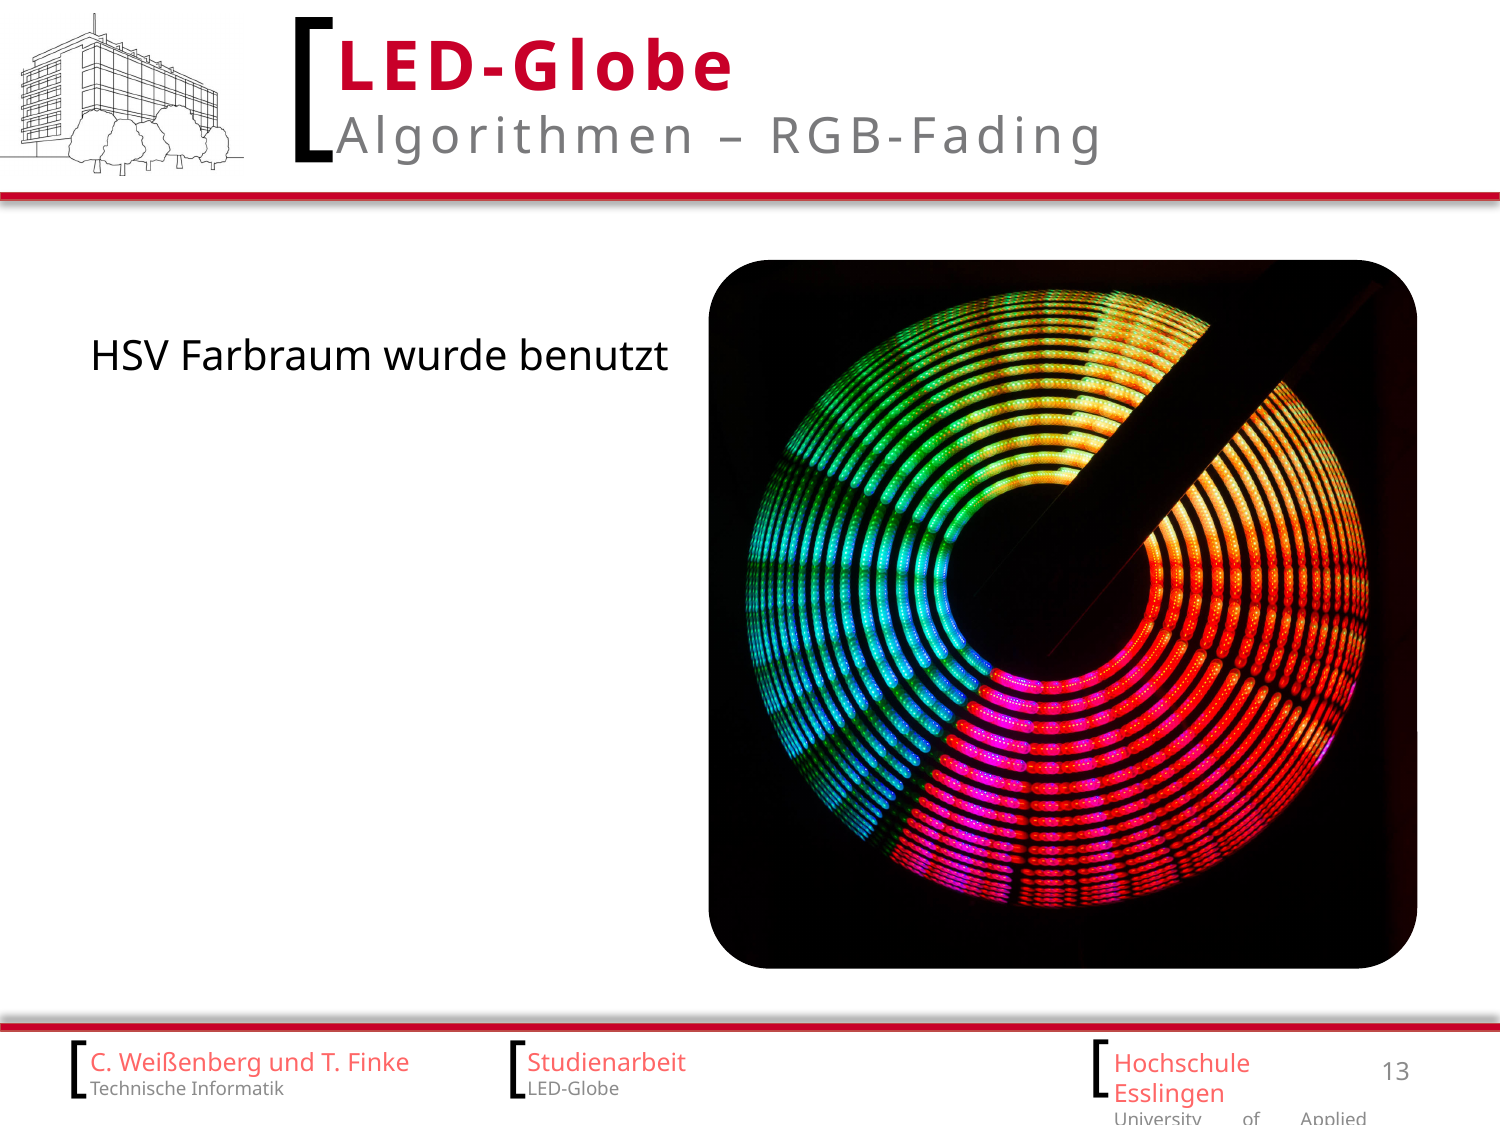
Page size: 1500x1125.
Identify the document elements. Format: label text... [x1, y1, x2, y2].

slide_number 13 [1099, 1042, 1425, 1103]
picture [0, 13, 244, 176]
footer Studienarbeit LED-Globe [512, 1042, 1035, 1103]
list HSV Farbraum wurde benutzt [75, 262, 1425, 1005]
picture [708, 259, 1418, 969]
subtitle Algorithmen – RGB-Fading [321, 97, 1484, 161]
title LED-Globe [321, 13, 1484, 97]
slide_number C. Weißenberg und T. Finke Technische Informatik [75, 1042, 497, 1103]
